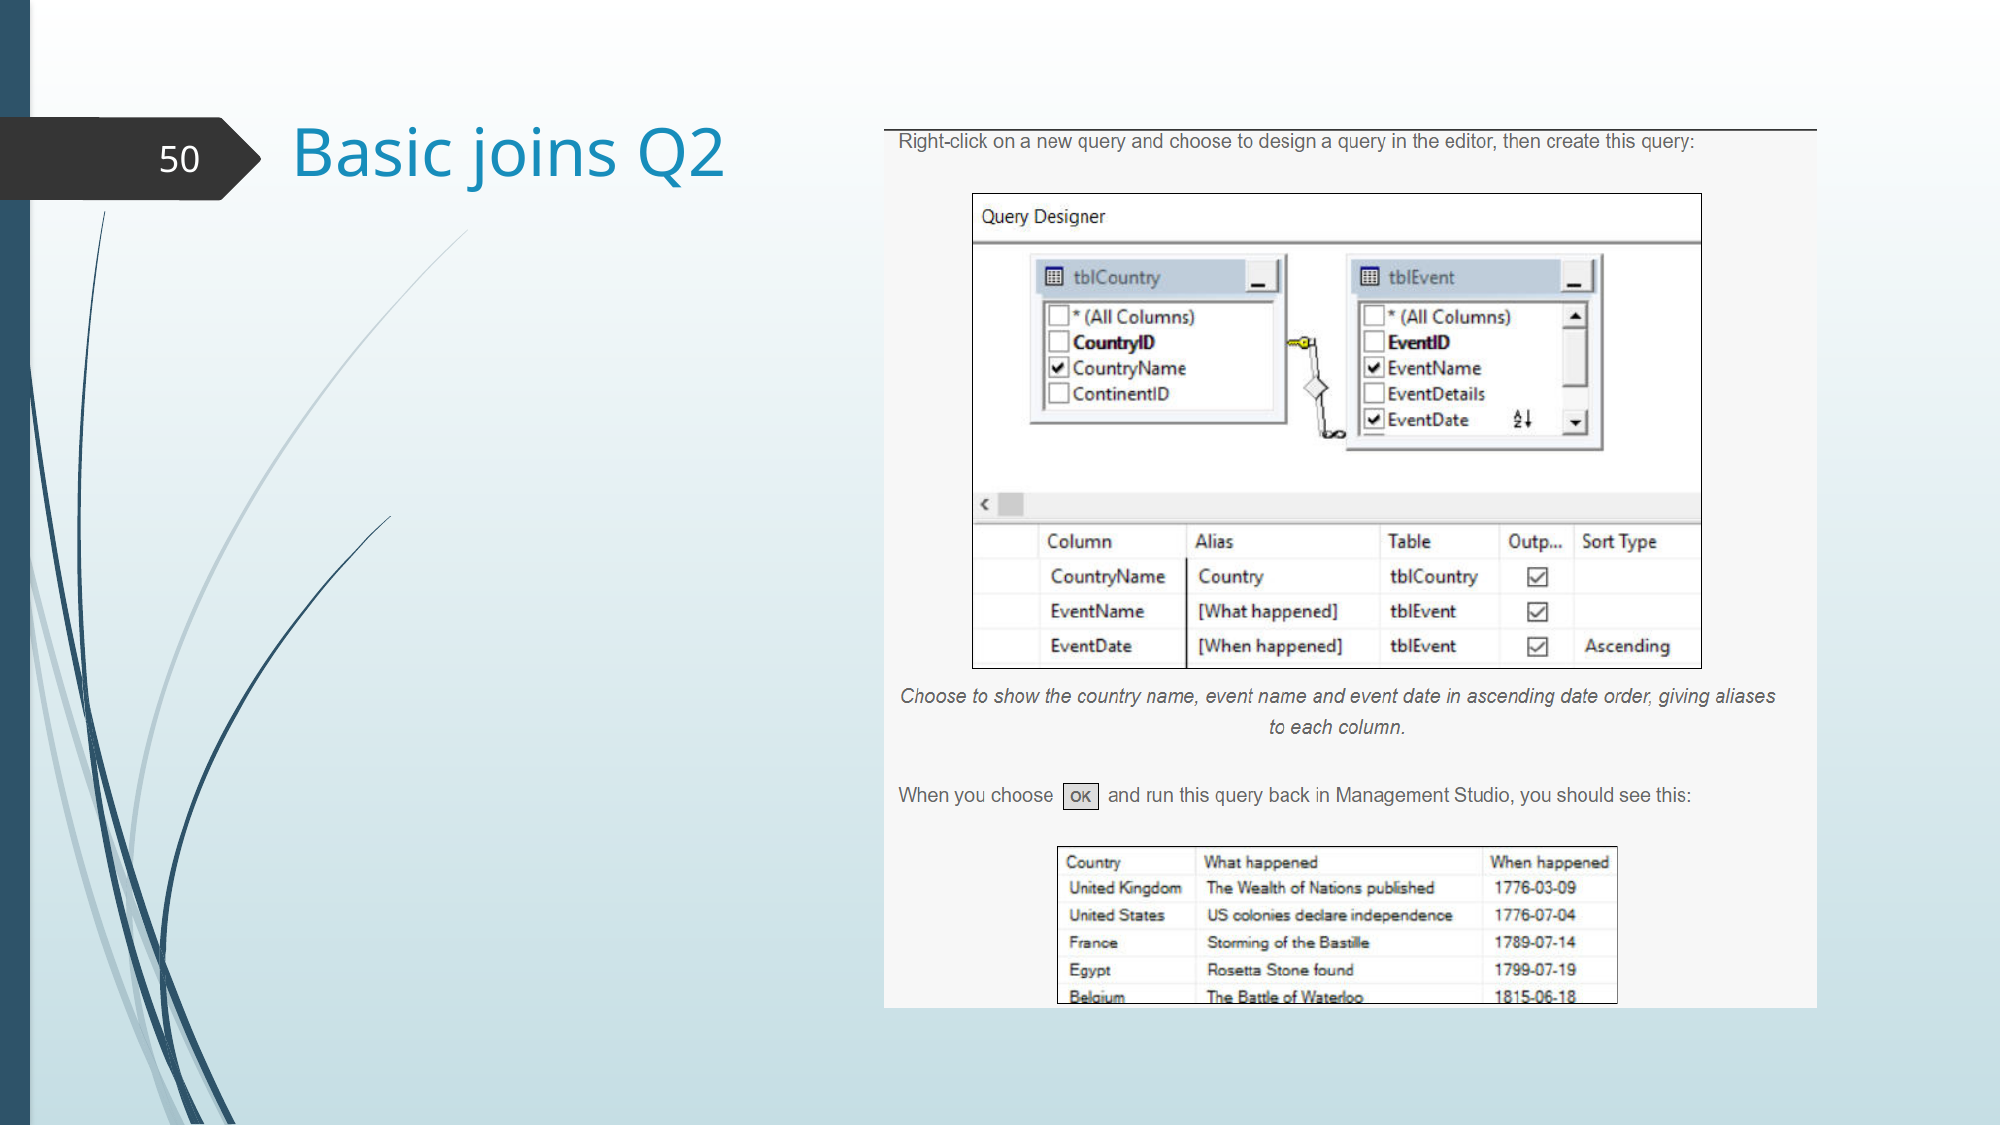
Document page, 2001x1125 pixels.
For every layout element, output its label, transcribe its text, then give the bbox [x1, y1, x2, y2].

slide_number 50 [87, 129, 216, 190]
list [884, 128, 1818, 1009]
title Basic joins Q2 [276, 102, 1478, 313]
